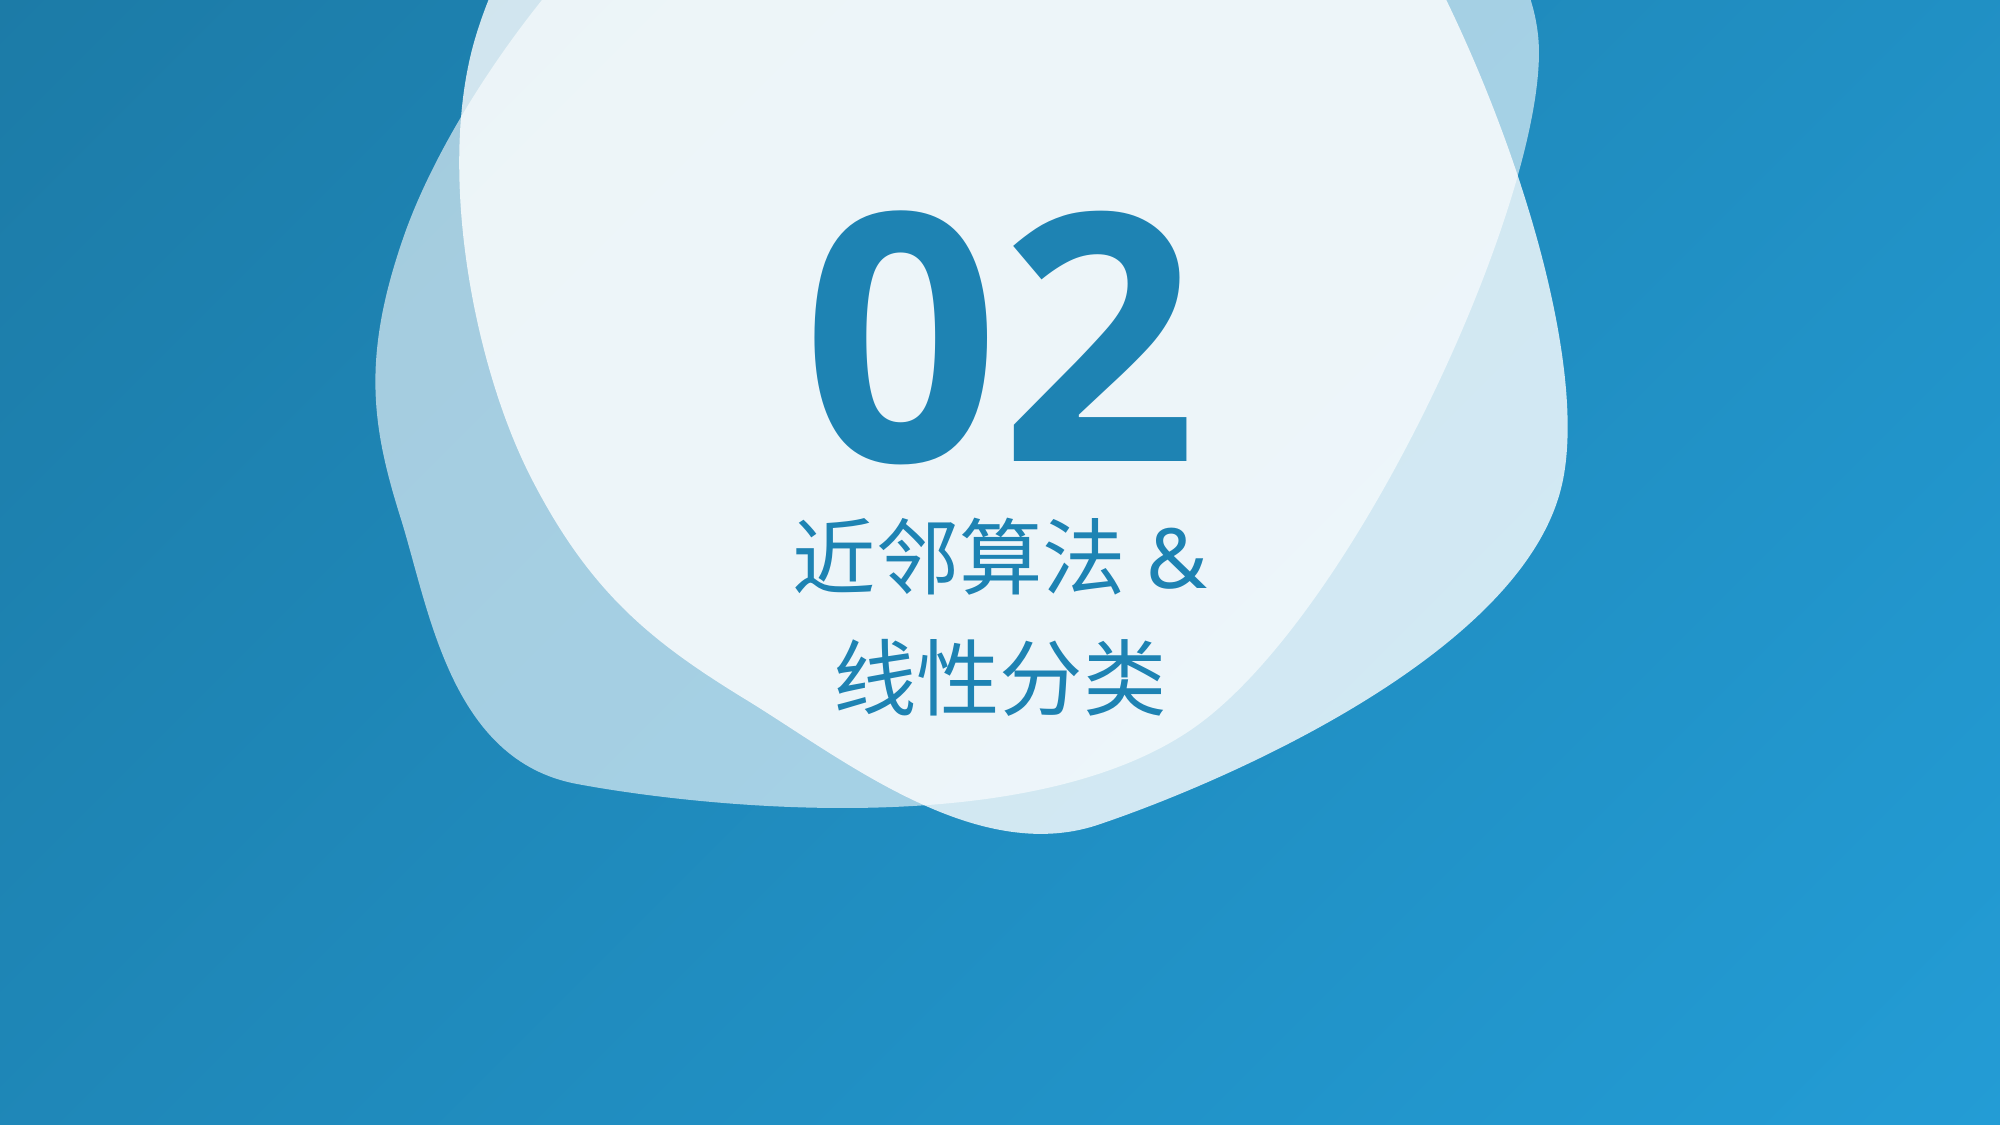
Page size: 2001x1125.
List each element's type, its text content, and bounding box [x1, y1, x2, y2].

list 近邻算法& 线性分类 [610, 497, 1389, 783]
list 02 [761, 108, 1239, 497]
